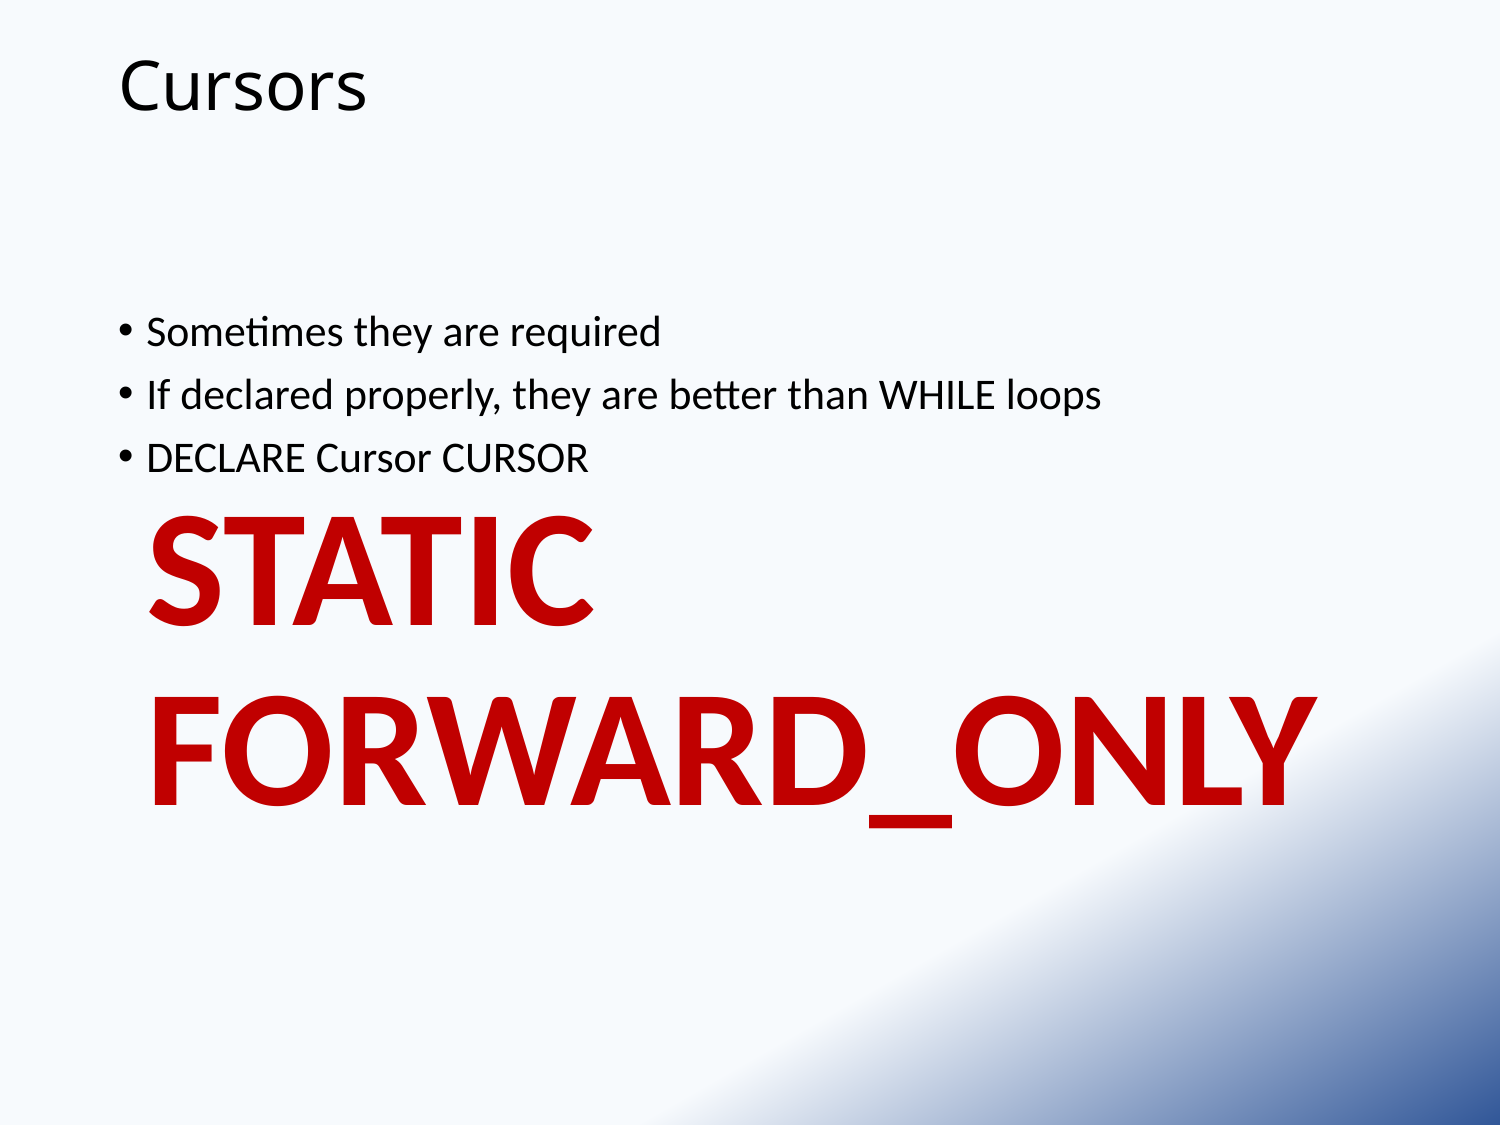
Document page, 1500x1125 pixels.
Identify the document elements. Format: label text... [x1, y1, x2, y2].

title Cursors [103, 38, 1397, 137]
list Sometimes they are required If declared properly, they are better than WHILE loops DECLARE Cursor CURSOR STATIC FORWARD_ONLY [103, 137, 1397, 1014]
